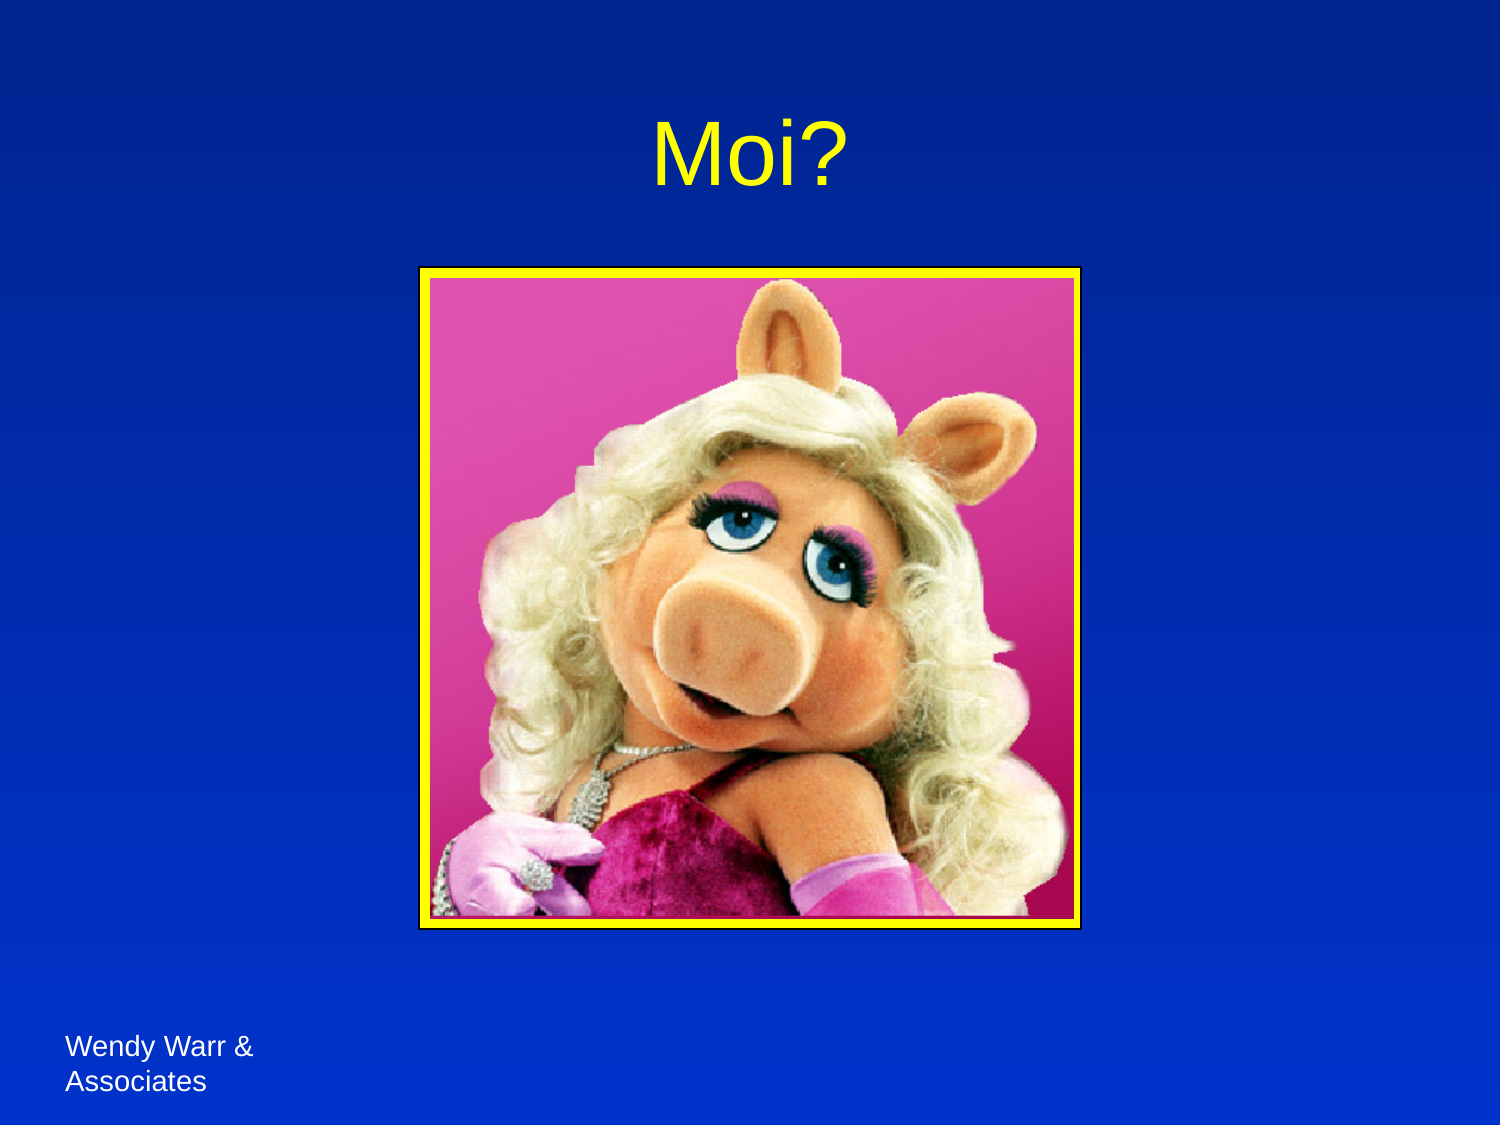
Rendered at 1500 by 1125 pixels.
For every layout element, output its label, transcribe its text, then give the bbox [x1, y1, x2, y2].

slide_number Wendy Warr & Associates [50, 1025, 363, 1100]
text_box [419, 267, 1081, 929]
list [430, 278, 1074, 919]
title Moi? [112, 54, 1388, 243]
